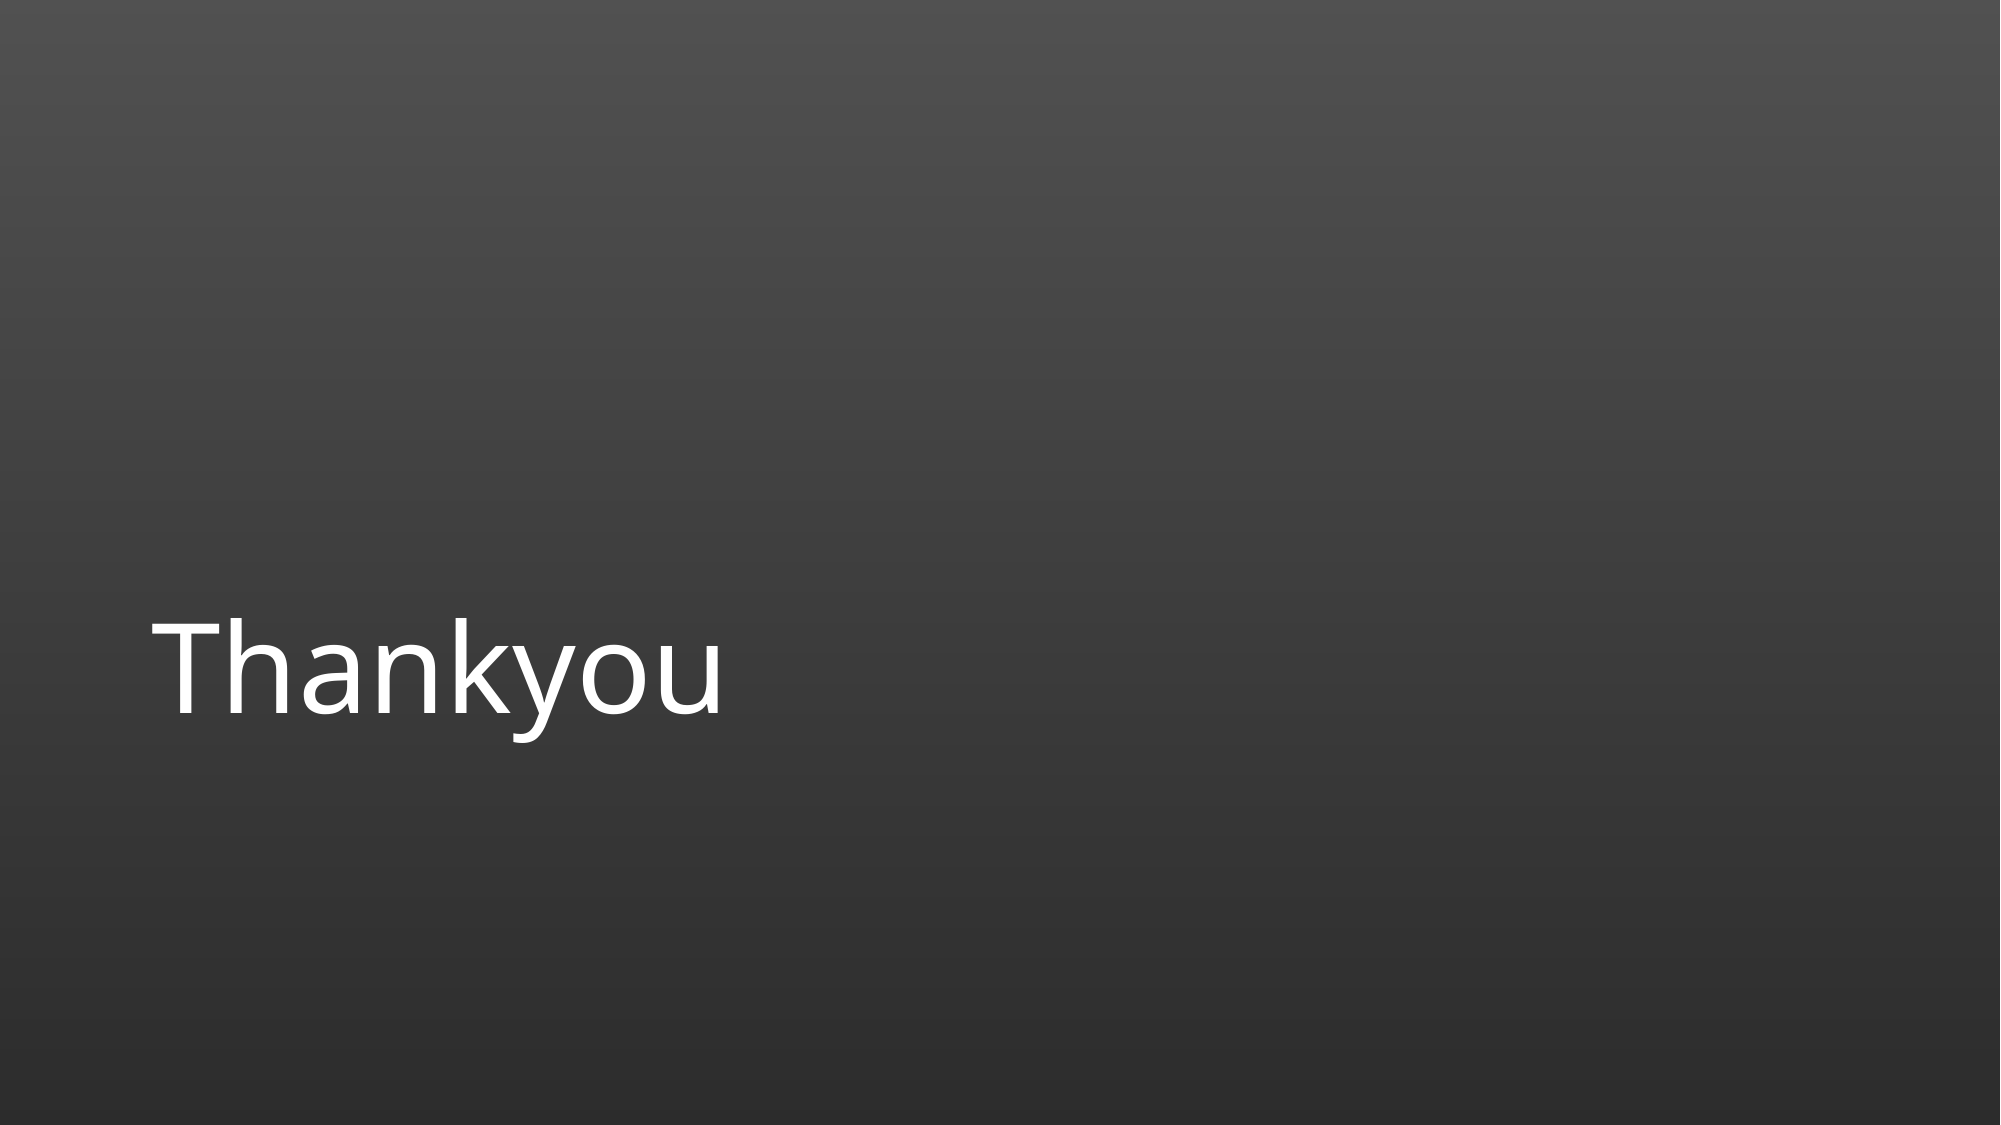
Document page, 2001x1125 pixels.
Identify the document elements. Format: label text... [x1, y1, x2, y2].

title Thankyou [136, 280, 1862, 749]
